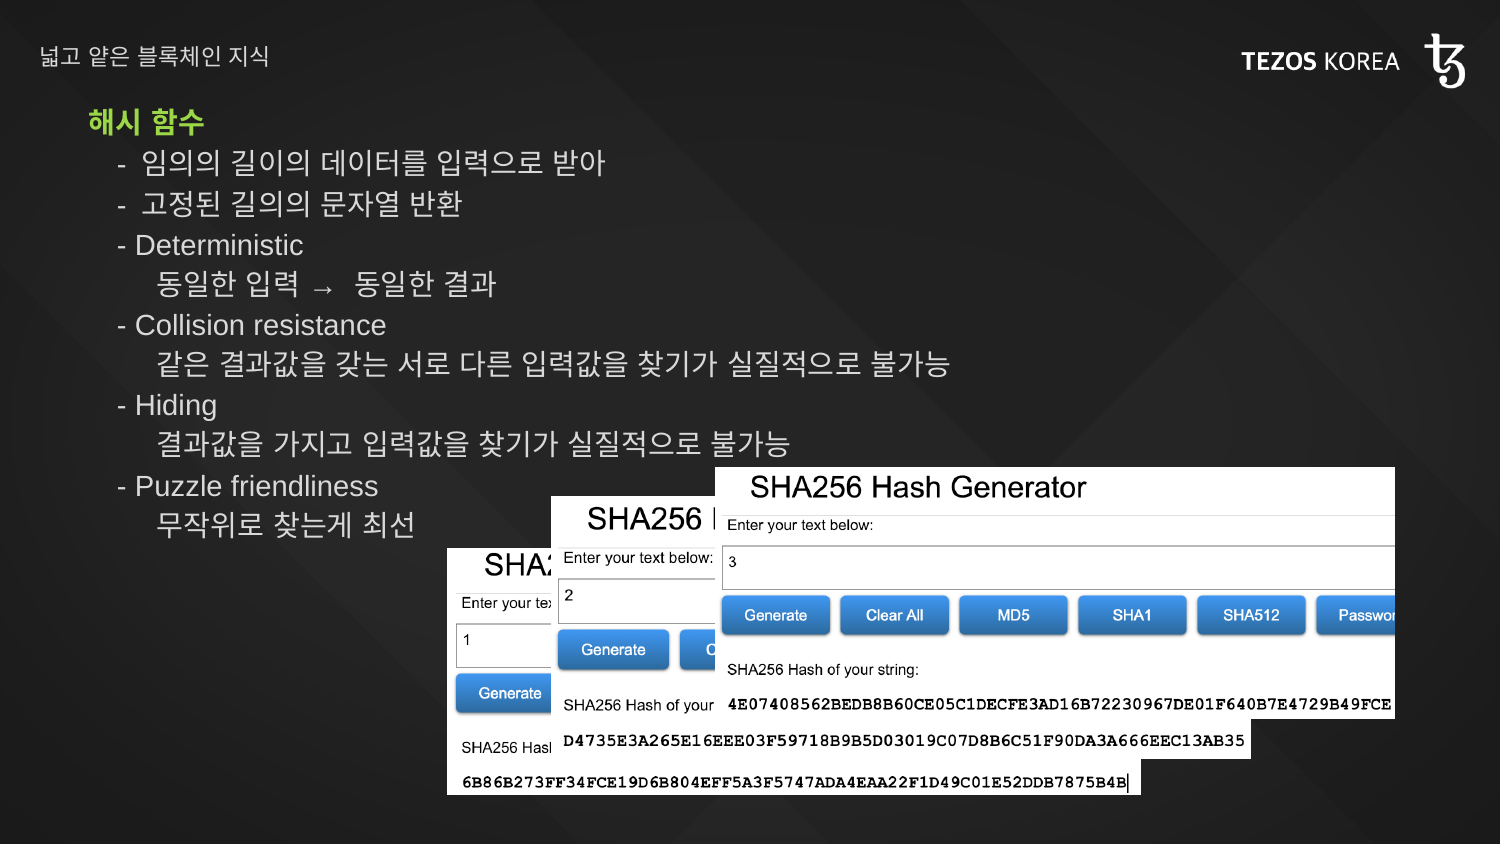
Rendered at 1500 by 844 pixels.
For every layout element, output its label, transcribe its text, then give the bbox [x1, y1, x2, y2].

picture [0, 0, 1500, 844]
title 해시 함수 [77, 89, 629, 150]
text_box - 임의의 길이의 데이터를 입력으로 받아 - 고정된 길의의 문자열 반환 - Deterministic 동일한 입력 → 동일한 결과 - Collision resistance 같은 결과값을 갖는 서로 다른 입력값을 찾기가 실질적으로 불가능 - Hiding 결과값을 가지고 입력값을 찾기가 실질적으로 불가능 - Puzzle friendliness 무작위로 찾는게 최선 [105, 145, 1251, 537]
title 넓고 얕은 블록체인 지식 [28, 14, 324, 102]
